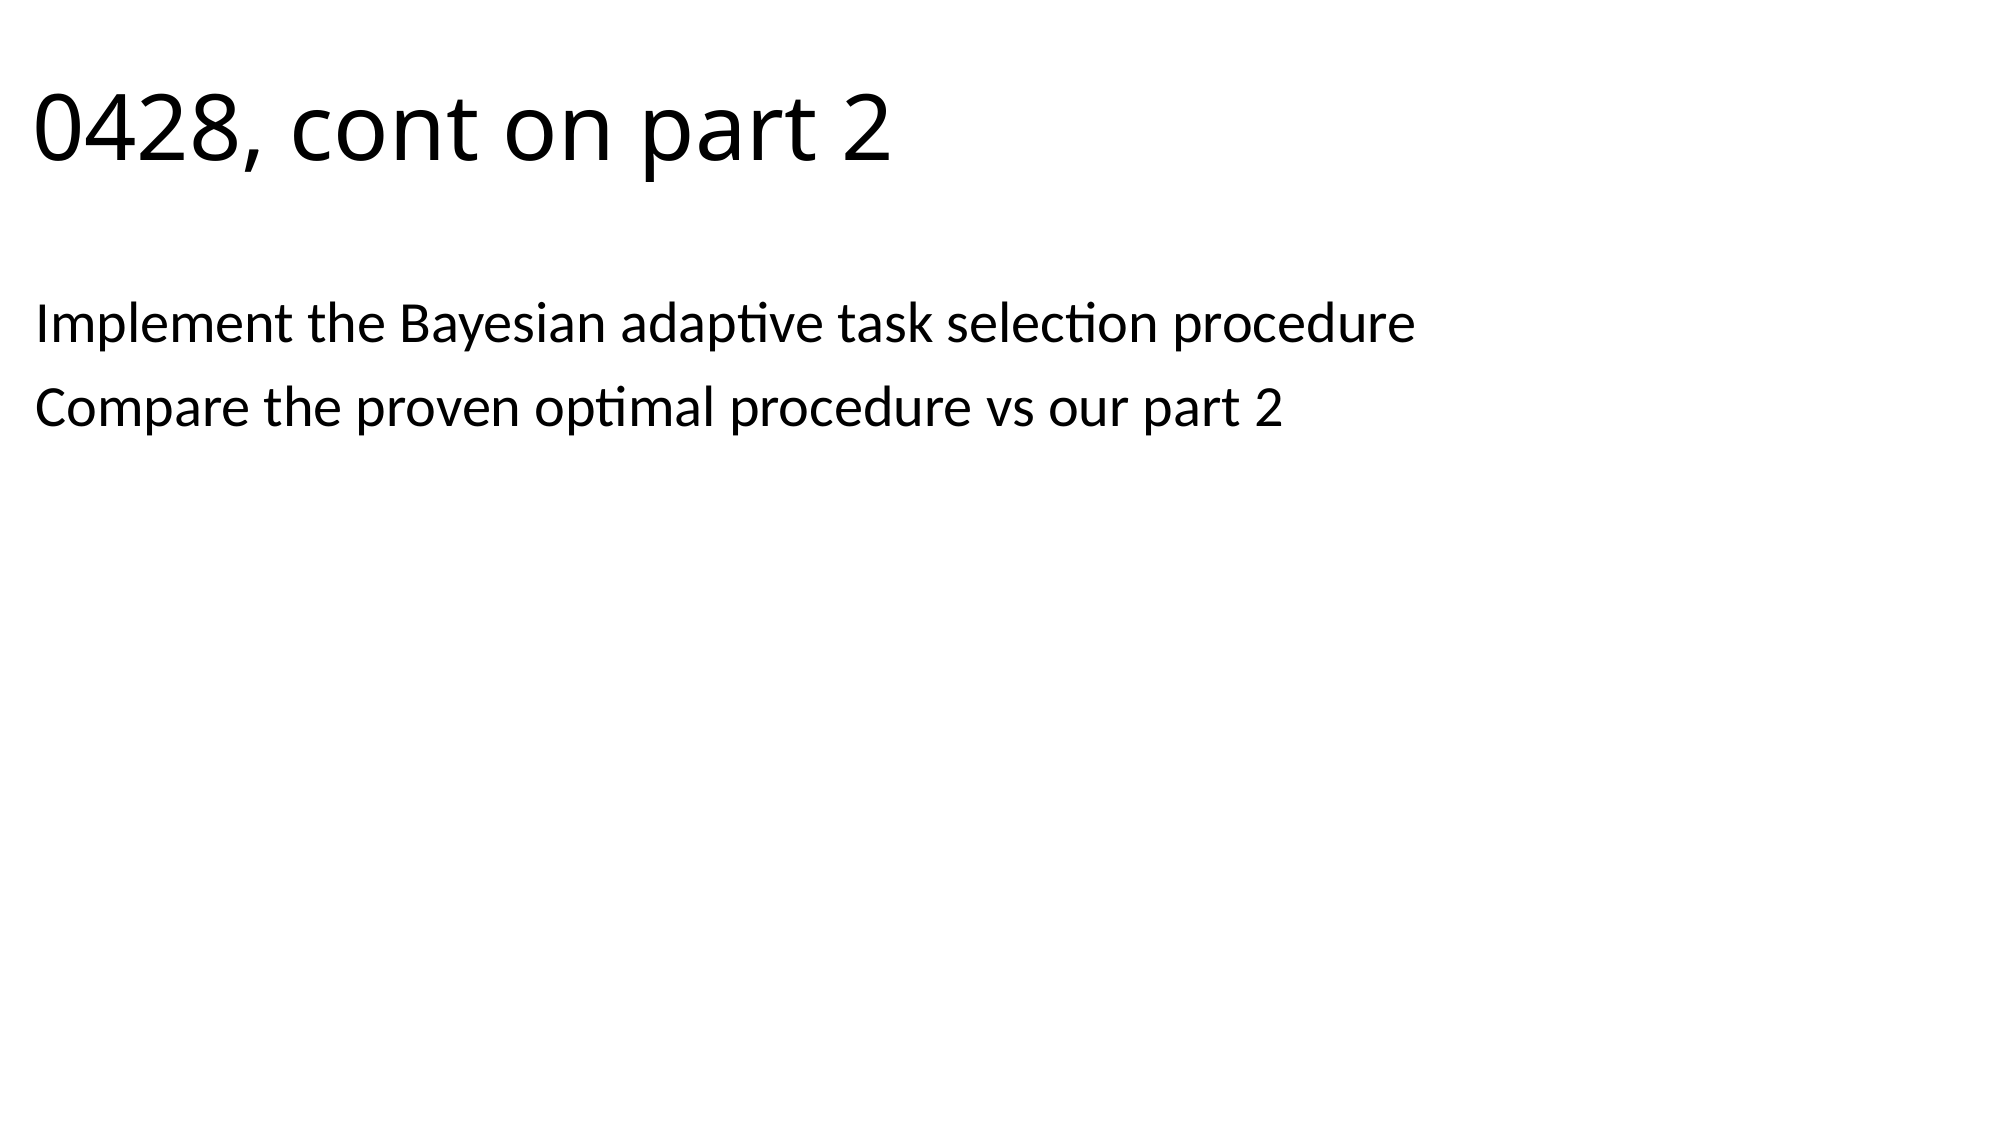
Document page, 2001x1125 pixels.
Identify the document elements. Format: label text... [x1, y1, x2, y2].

title 0428, cont on part 2 [17, 22, 1742, 240]
list Implement the Bayesian adaptive task selection procedure Compare the proven optimal procedure vs our part 2 [20, 284, 1746, 999]
